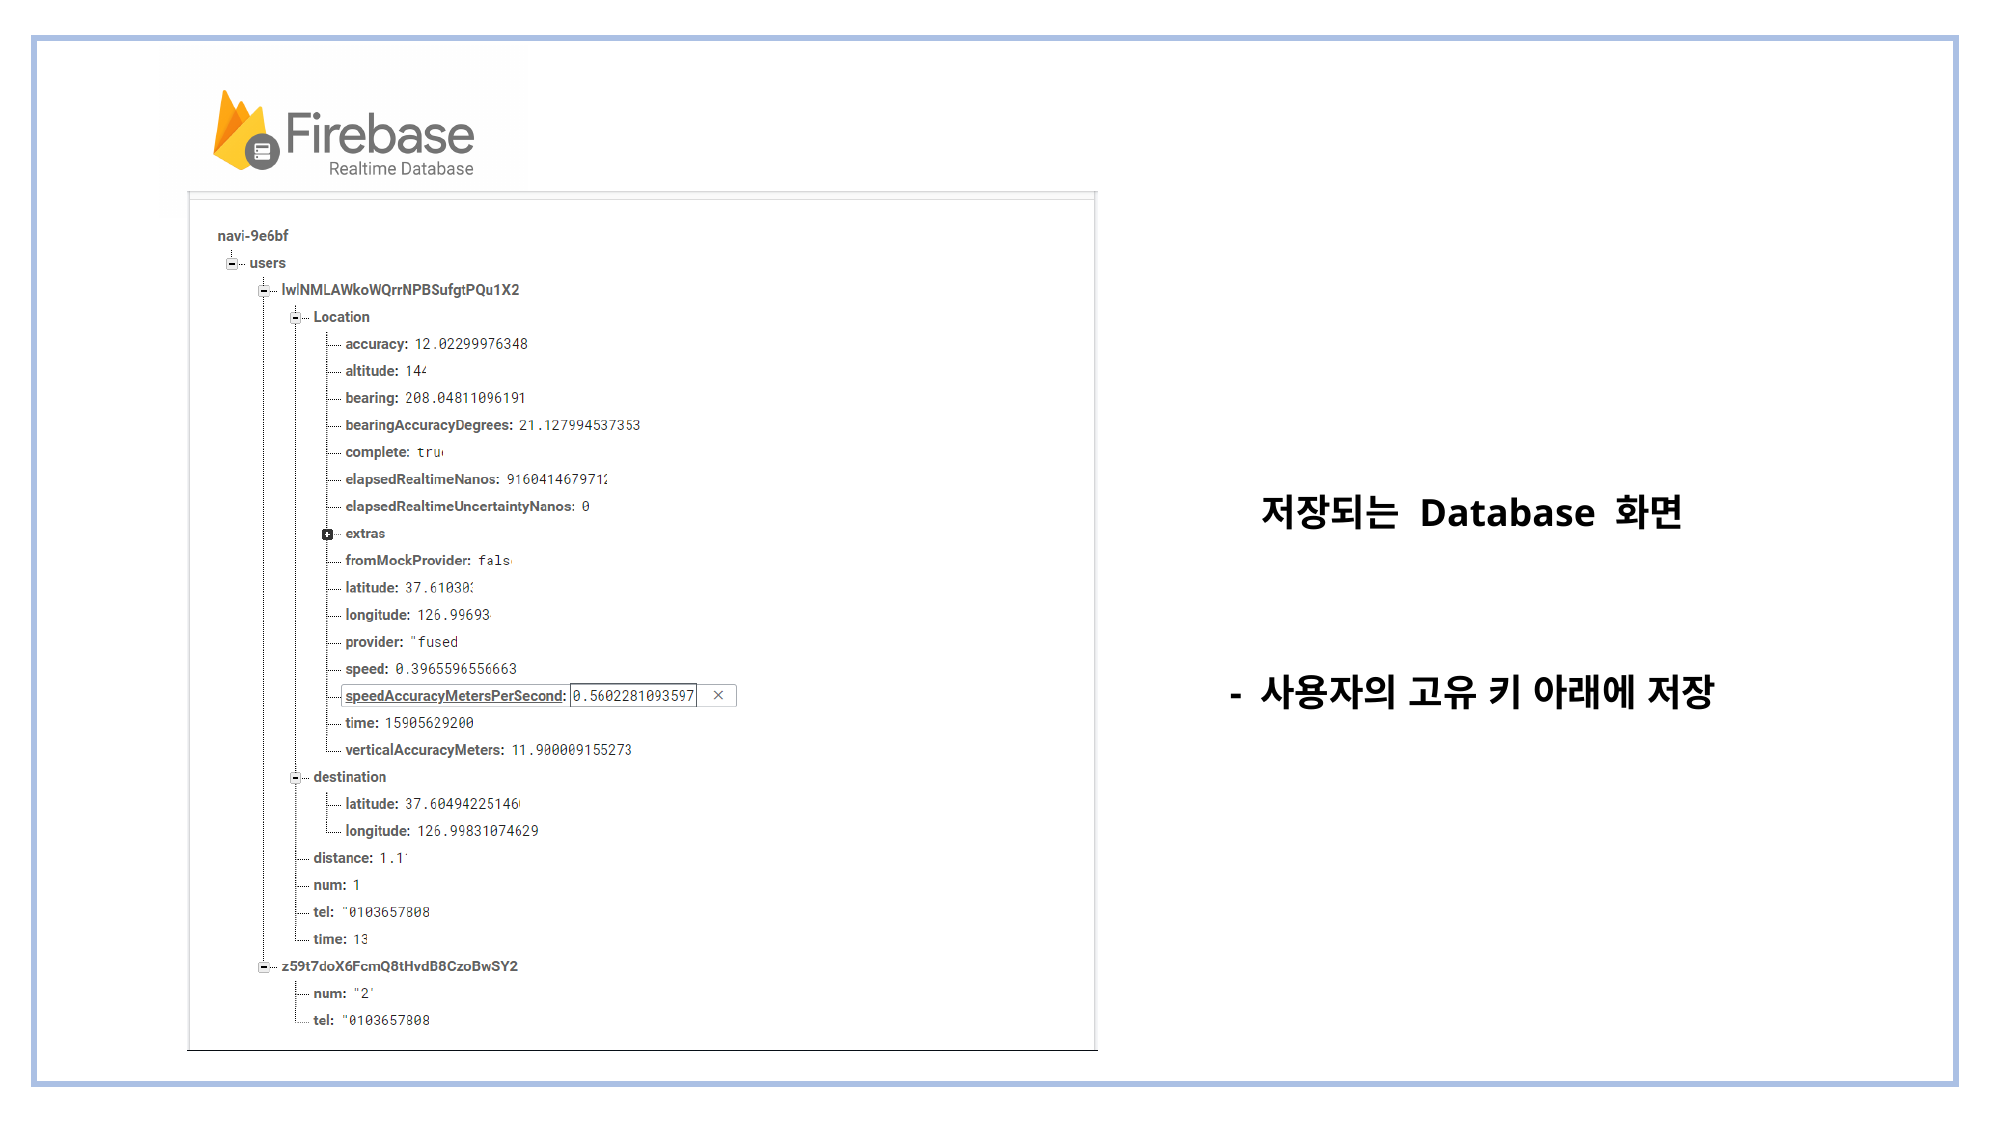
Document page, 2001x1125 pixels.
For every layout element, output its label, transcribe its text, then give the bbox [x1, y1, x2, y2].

text_box [33, 37, 1957, 1085]
picture [159, 45, 1098, 1051]
text_box 저장되는 Database 화면 - 사용자의 고유 키 아래에 저장 [1098, 481, 1909, 721]
